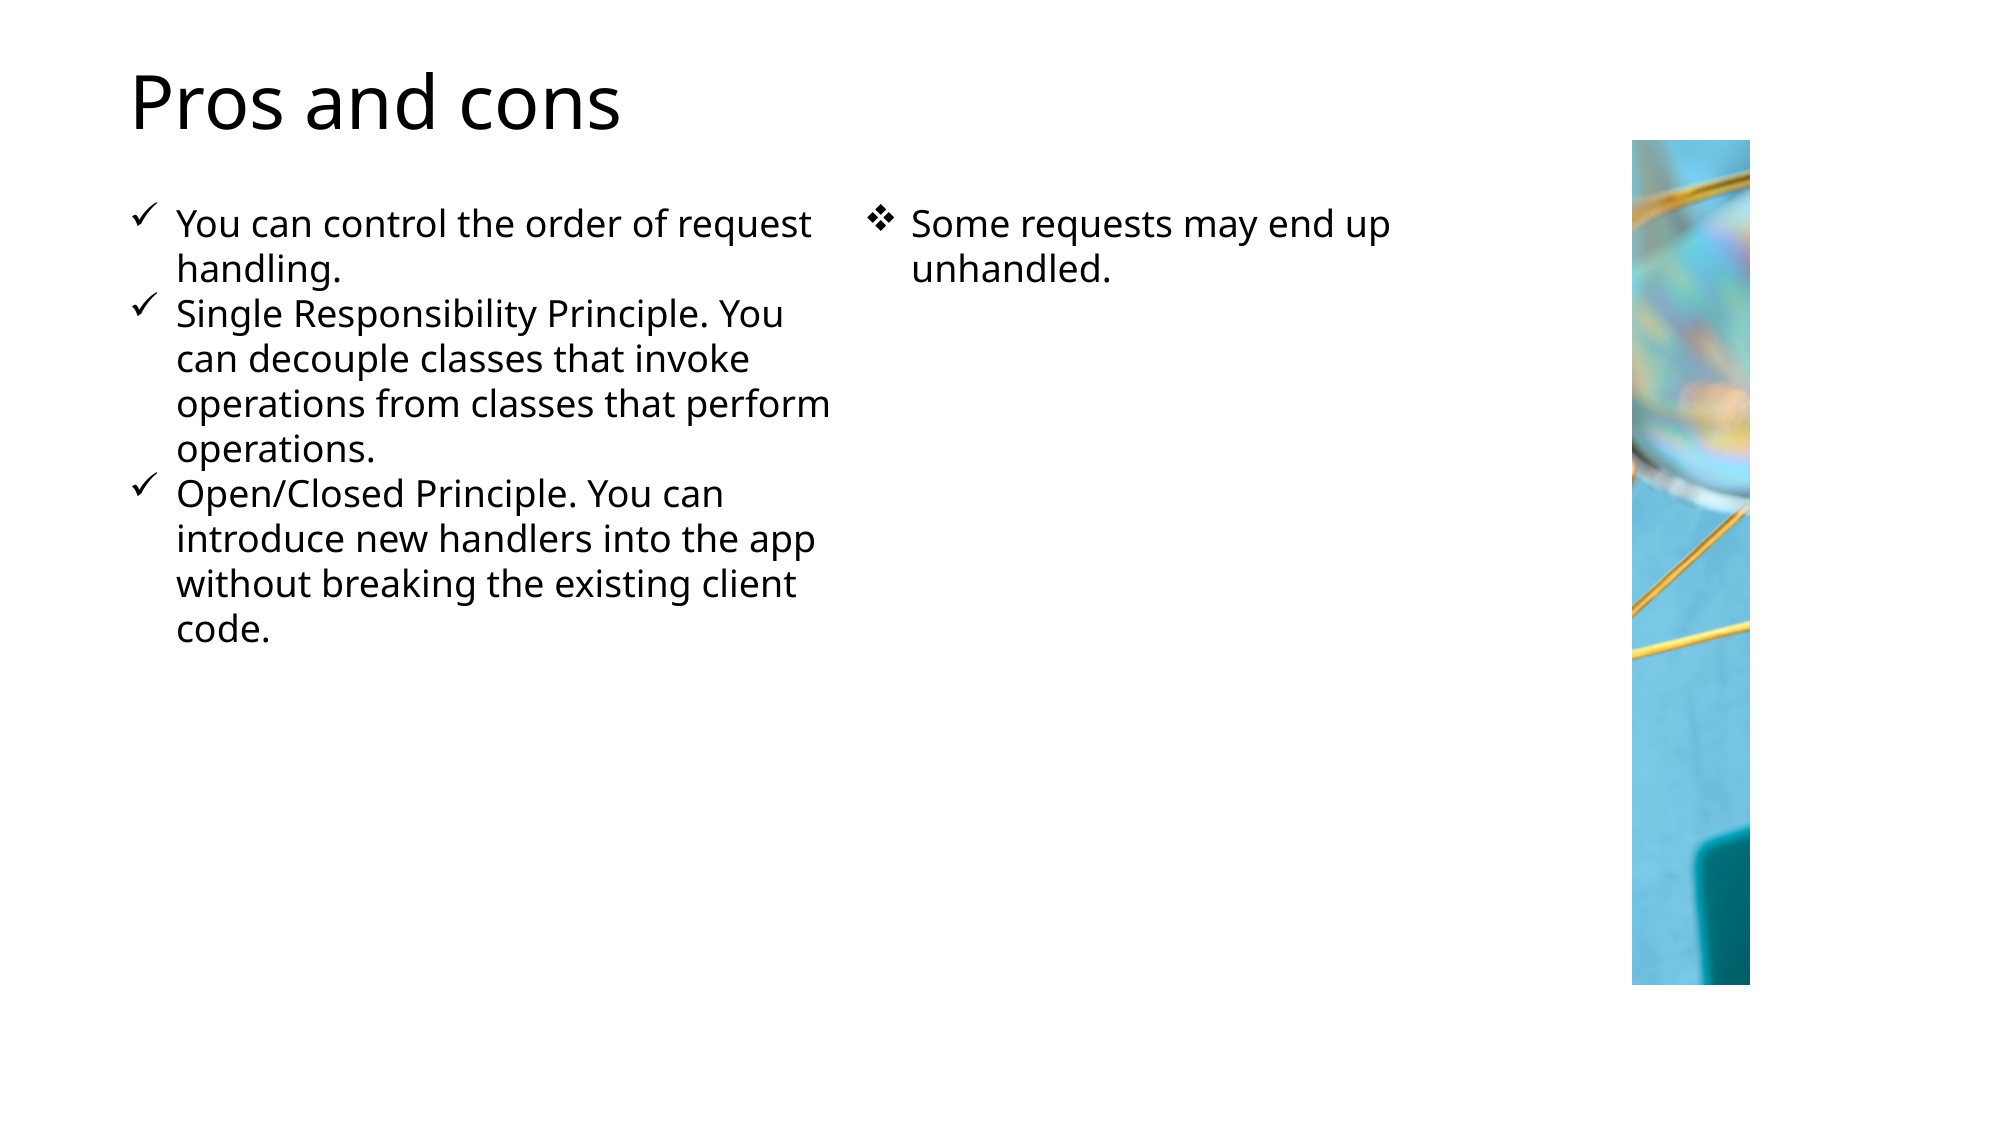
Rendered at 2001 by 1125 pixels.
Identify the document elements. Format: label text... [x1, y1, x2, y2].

picture [1632, 140, 1750, 985]
text_box Pros and cons [114, 57, 653, 141]
text_box Some requests may end up unhandled. [849, 192, 1585, 298]
text_box You can control the order of request handling. Single Responsibility Principle. You can decouple classes that invoke operations from classes that perform operations. Open/Closed Principle. You can introduce new handlers into the app without breaking the existing client code. [114, 192, 850, 658]
